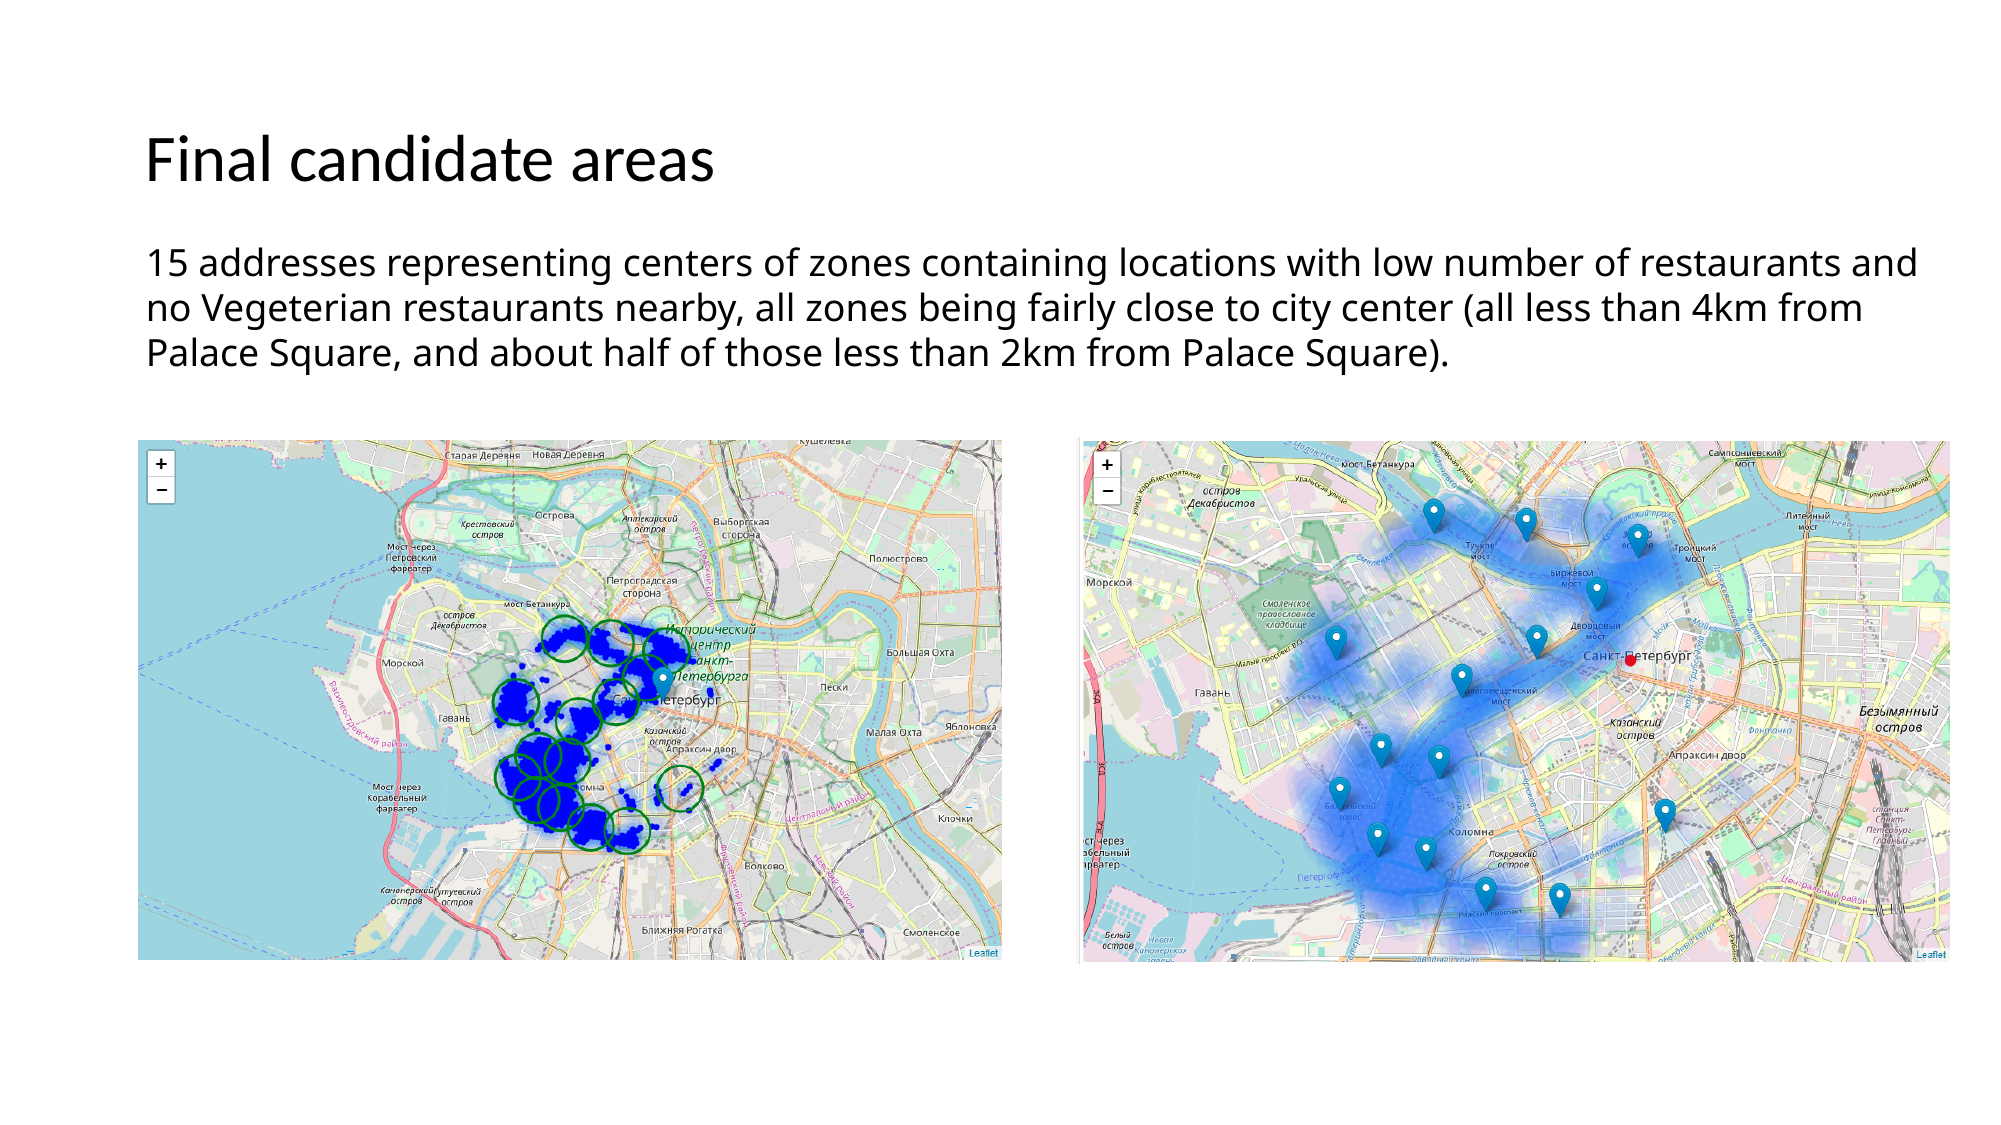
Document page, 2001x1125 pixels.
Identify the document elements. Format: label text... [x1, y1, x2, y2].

picture [1076, 437, 1954, 964]
text_box 15 addresses representing centers of zones containing locations with low number of restaurants and no Vegeterian restaurants nearby, all zones being fairly close to city center (all less than 4km from Palace Square, and about half of those less than 2km from Palace Square). [131, 231, 1977, 382]
text_box Final candidate areas [130, 107, 1923, 203]
picture [130, 437, 1009, 964]
